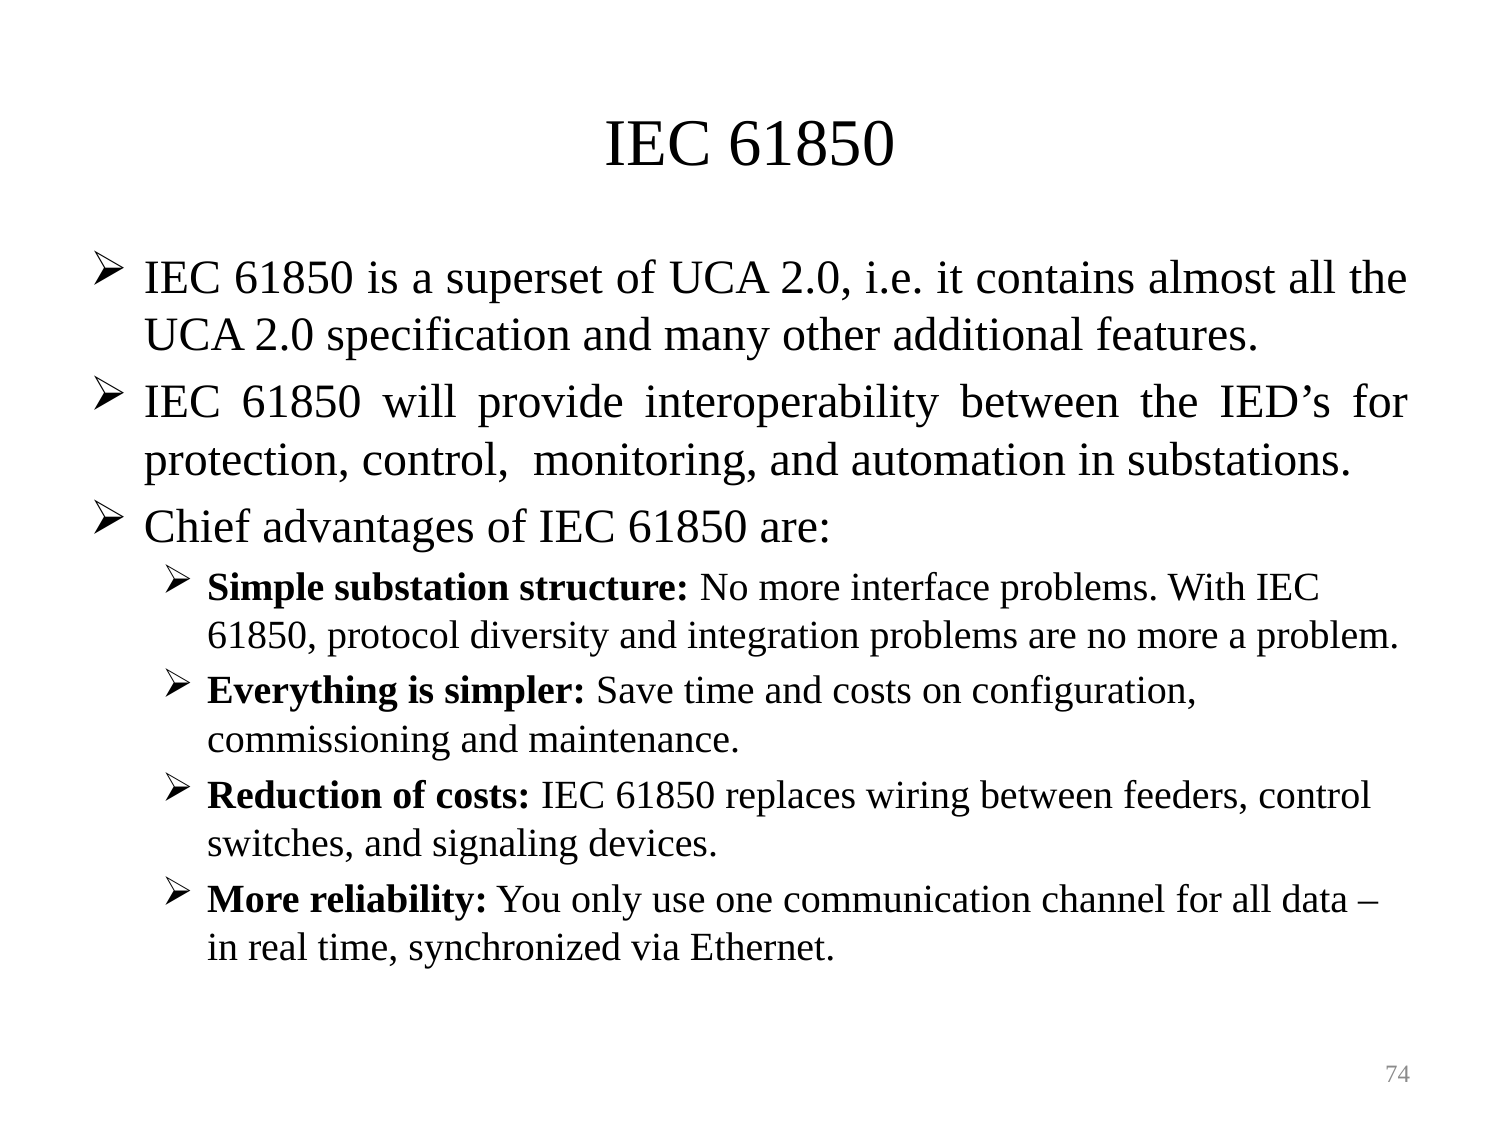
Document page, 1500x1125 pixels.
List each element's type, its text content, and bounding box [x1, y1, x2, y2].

slide_number 74 [1074, 1042, 1425, 1103]
title IEC 61850 [75, 45, 1425, 233]
list IEC 61850 is a superset of UCA 2.0, i.e. it contains almost all the UCA 2.0 specification and many other additional features. IEC 61850 will provide interoperability between the IED’s for protection, control, monitoring, and automation in substations. Chief advantages of IEC 61850 are: Simple substation structure: No more interface problems. With IEC 61850, protocol diversity and integration problems are no more a problem. Everything is simpler: Save time and costs on configuration, commissioning and maintenance. Reduction of costs: IEC 61850 replaces wiring between feeders, control switches, and signaling devices. More reliability: You only use one communication channel for all data – in real time, synchronized via Ethernet. [75, 237, 1425, 1025]
